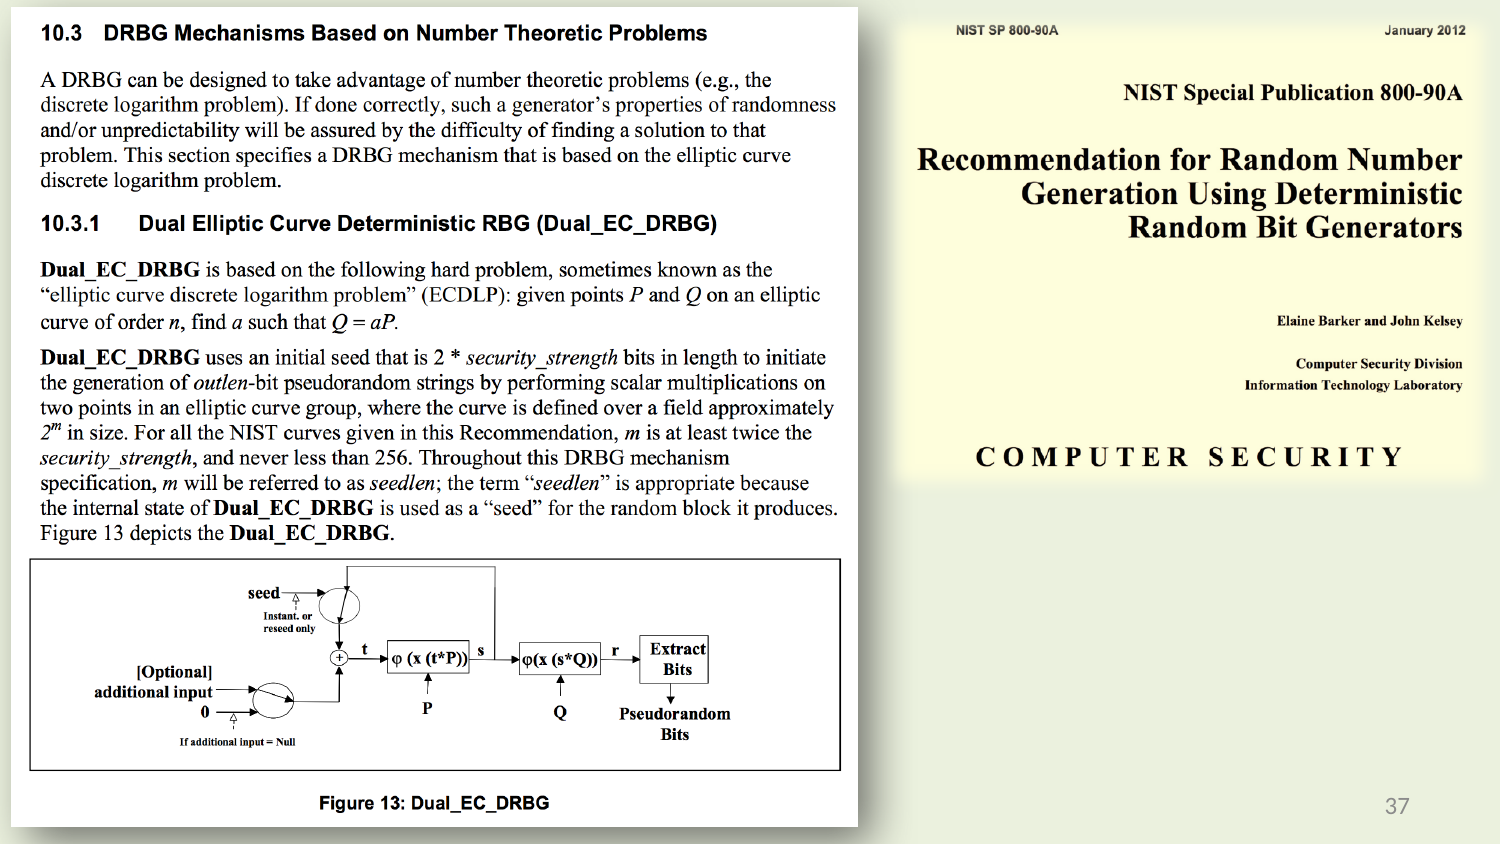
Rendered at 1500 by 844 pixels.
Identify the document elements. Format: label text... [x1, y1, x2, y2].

slide_number 36 [1074, 782, 1425, 827]
picture [879, 7, 1500, 499]
picture [11, 7, 858, 828]
